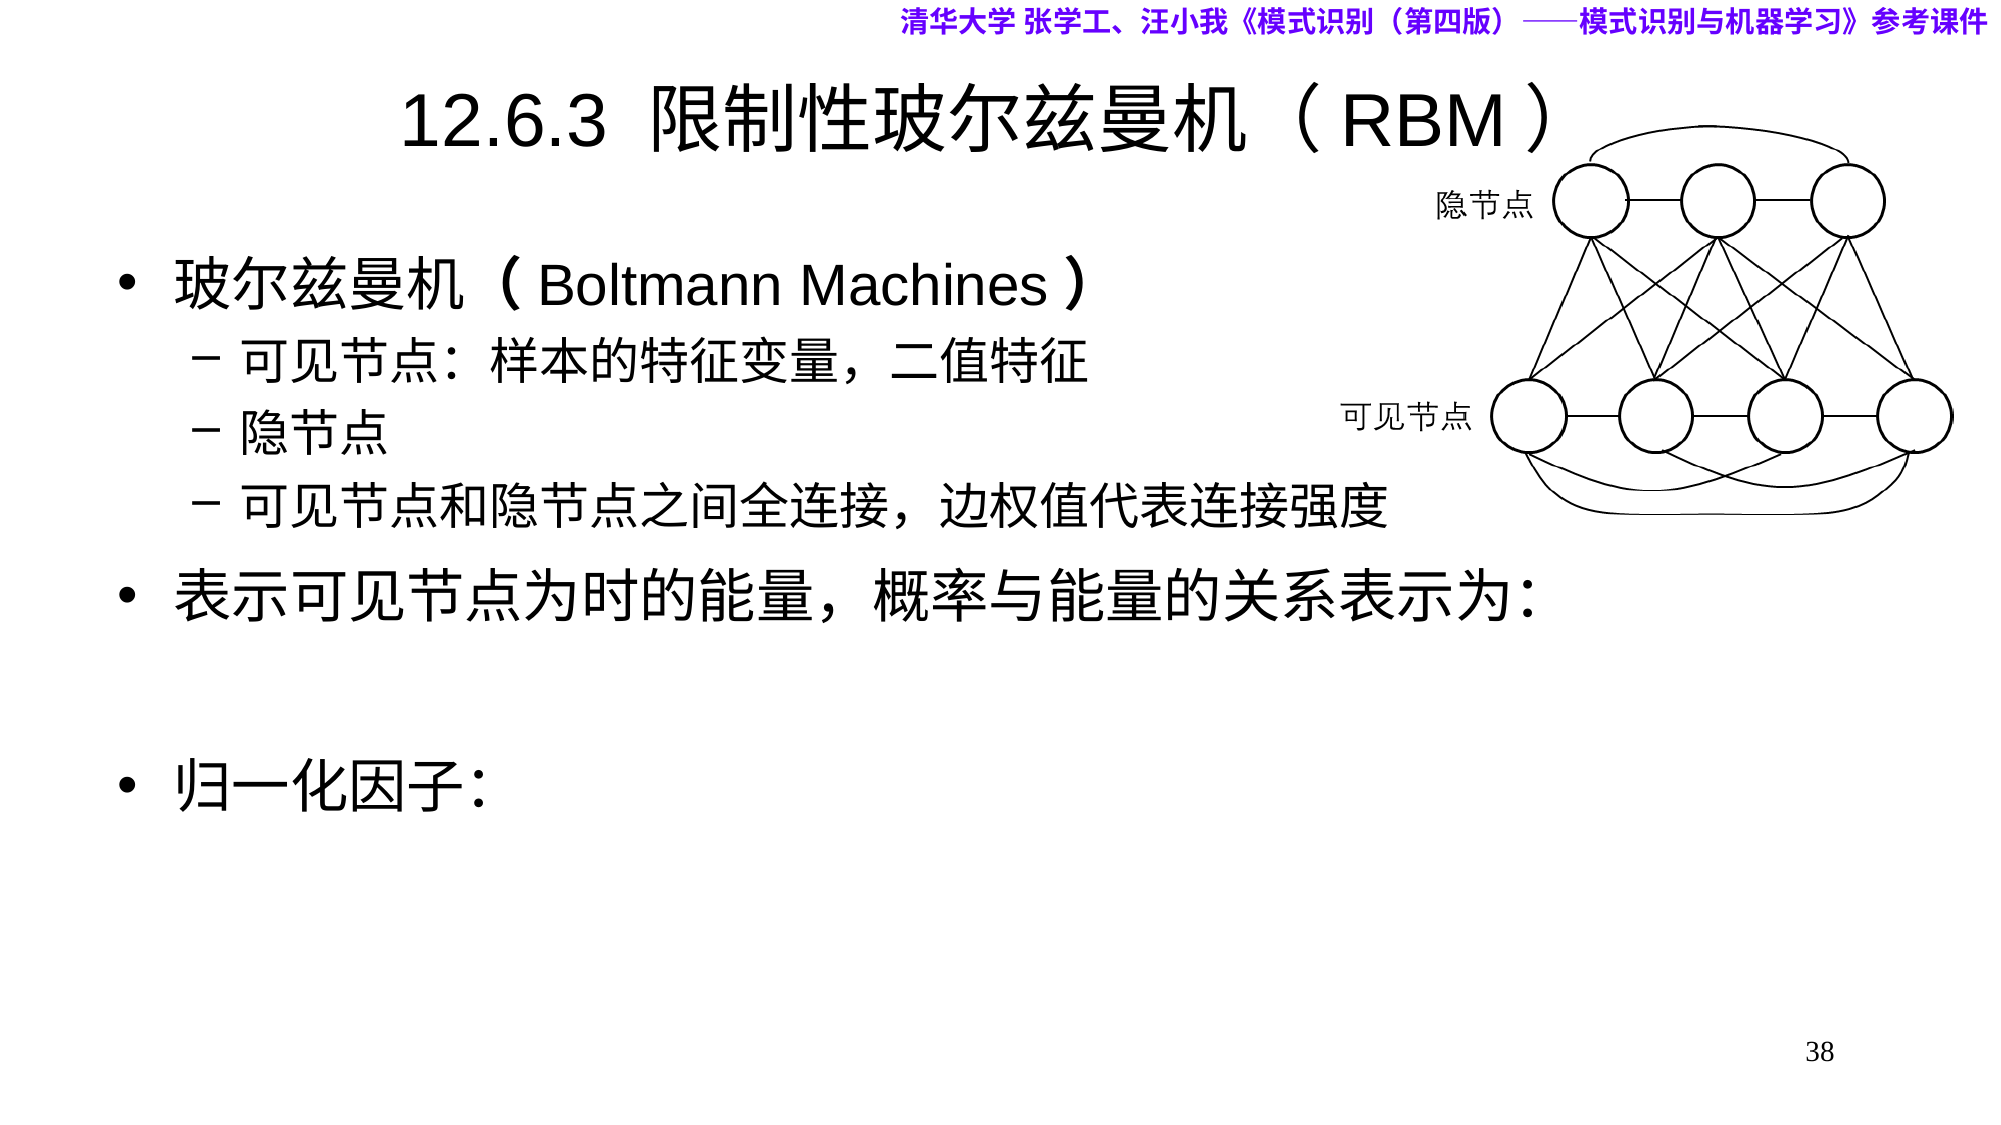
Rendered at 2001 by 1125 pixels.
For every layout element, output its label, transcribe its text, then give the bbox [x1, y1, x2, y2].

text_box 清华大学 张学工、汪小我《模式识别（第四版）——模式识别与机器学习》参考课件 [546, 3, 2000, 46]
title 12.6.3 限制性玻尔兹曼机（RBM） [226, 57, 1774, 177]
slide_number 38 [1433, 1024, 1851, 1101]
picture [1318, 125, 1954, 515]
